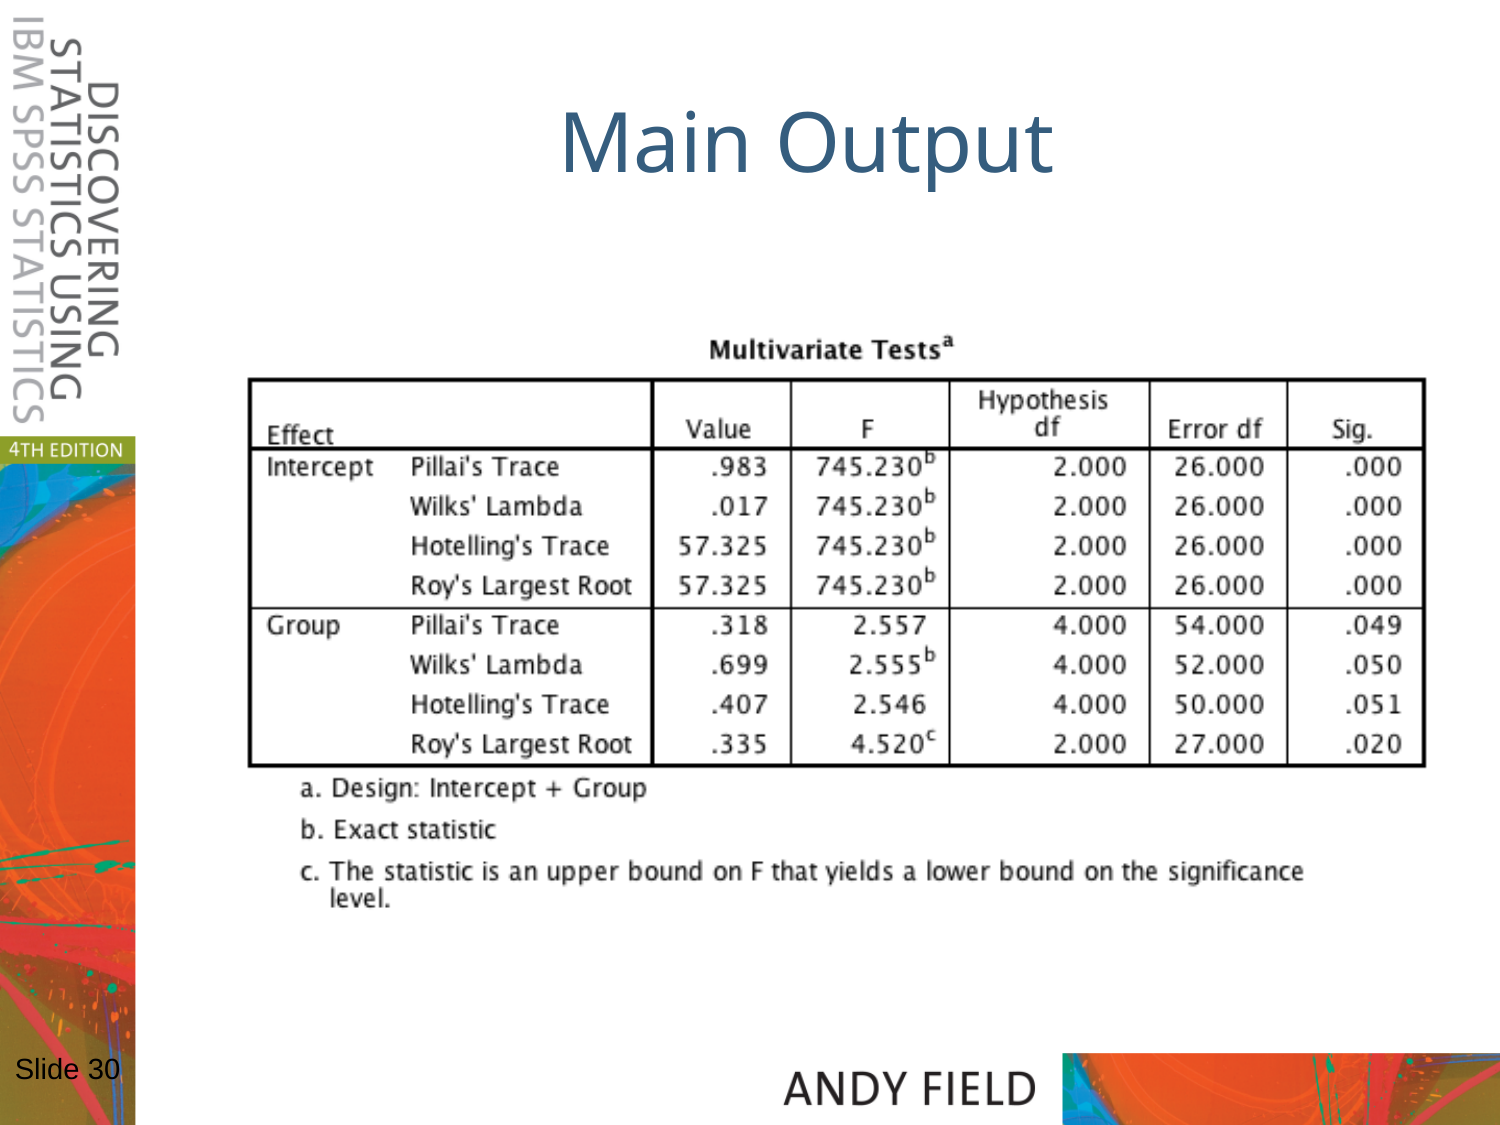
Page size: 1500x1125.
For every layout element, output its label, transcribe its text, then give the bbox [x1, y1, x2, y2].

picture [240, 322, 1437, 933]
title Main Output [187, 45, 1425, 233]
slide_number Slide 30 [0, 1042, 141, 1103]
